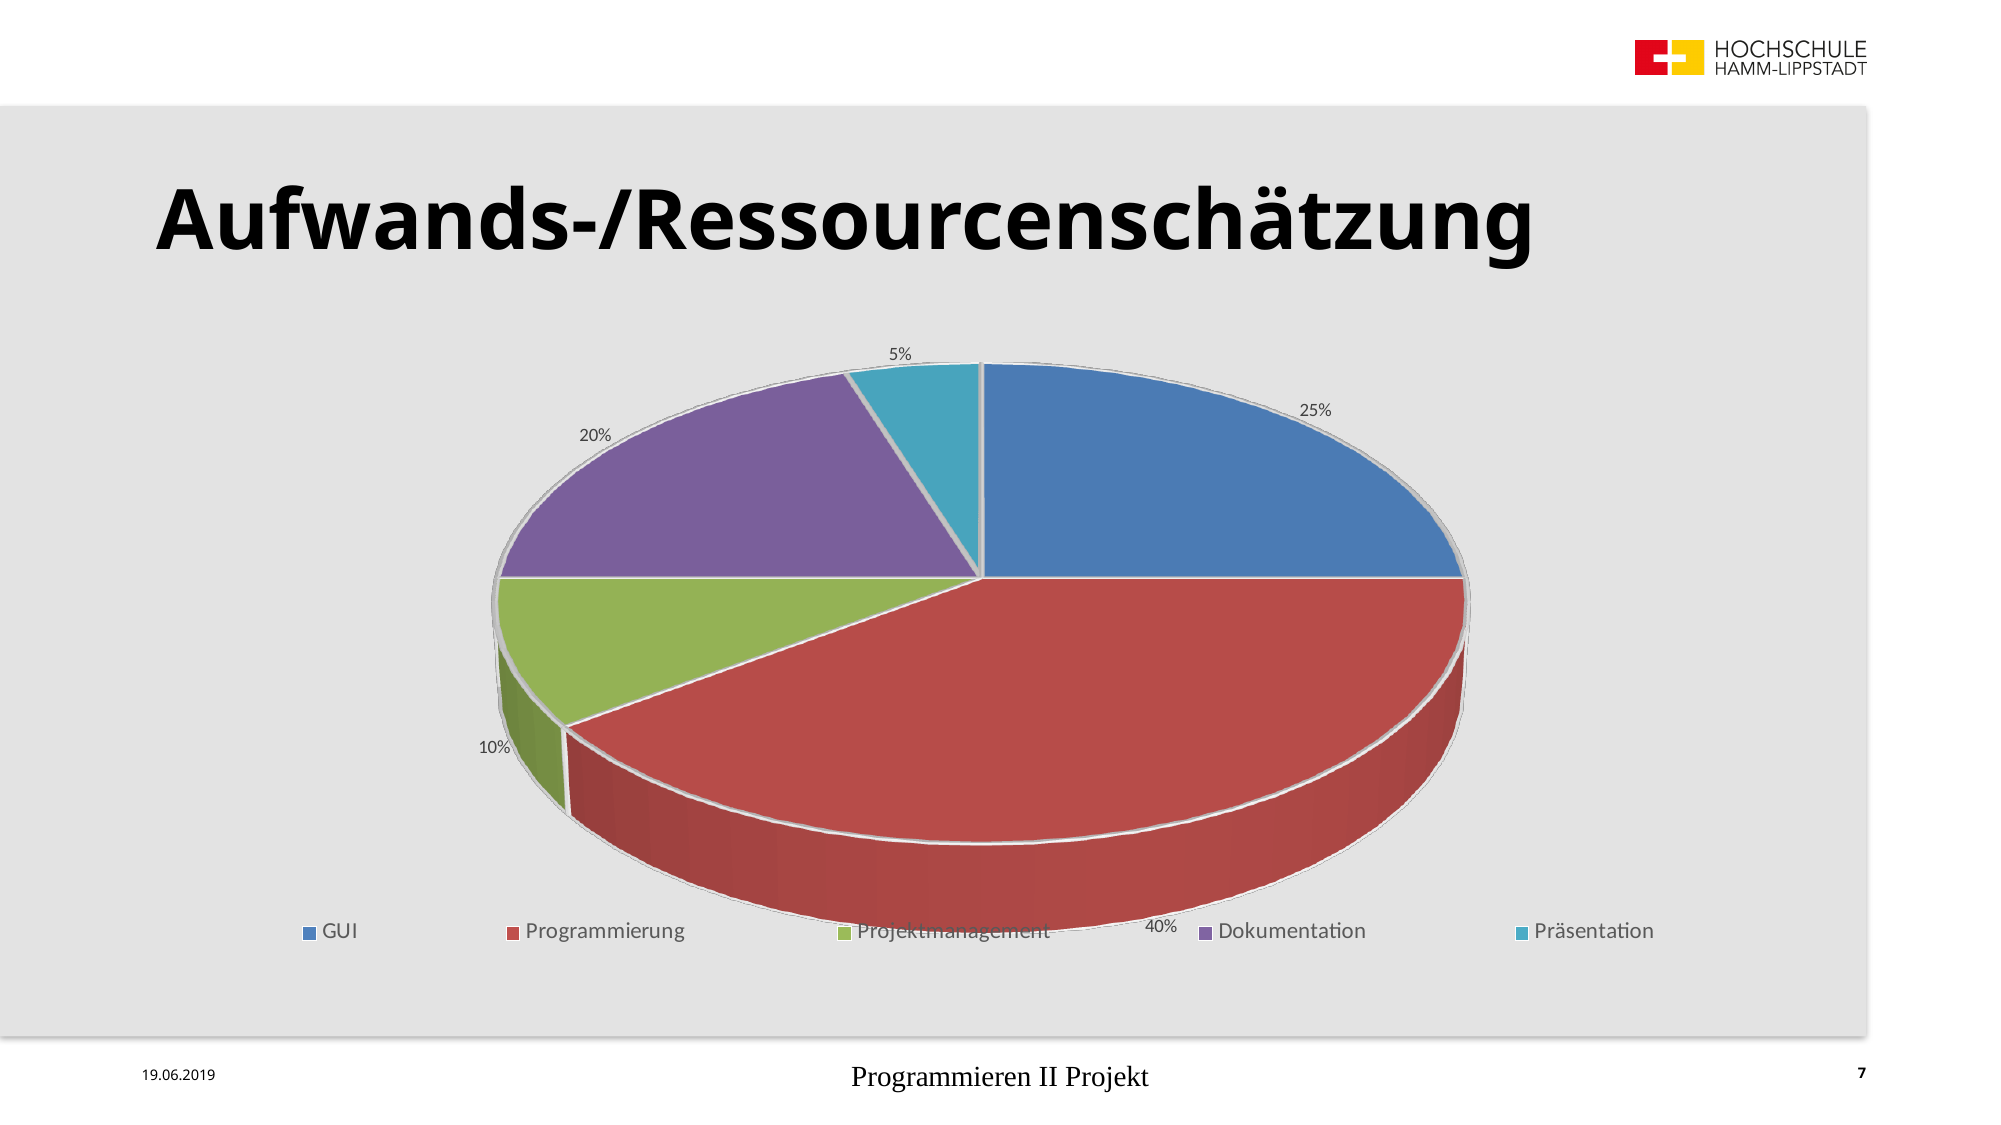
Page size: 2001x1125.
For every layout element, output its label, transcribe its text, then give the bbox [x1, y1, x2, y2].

picture [1635, 40, 1867, 75]
chart [141, 331, 1821, 1006]
slide_number 7 [1399, 1065, 1867, 1084]
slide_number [141, 1065, 609, 1084]
footer Programmieren II Projekt [662, 1065, 1338, 1084]
title Aufwands-/Ressourcenschätzung [141, 122, 1821, 310]
